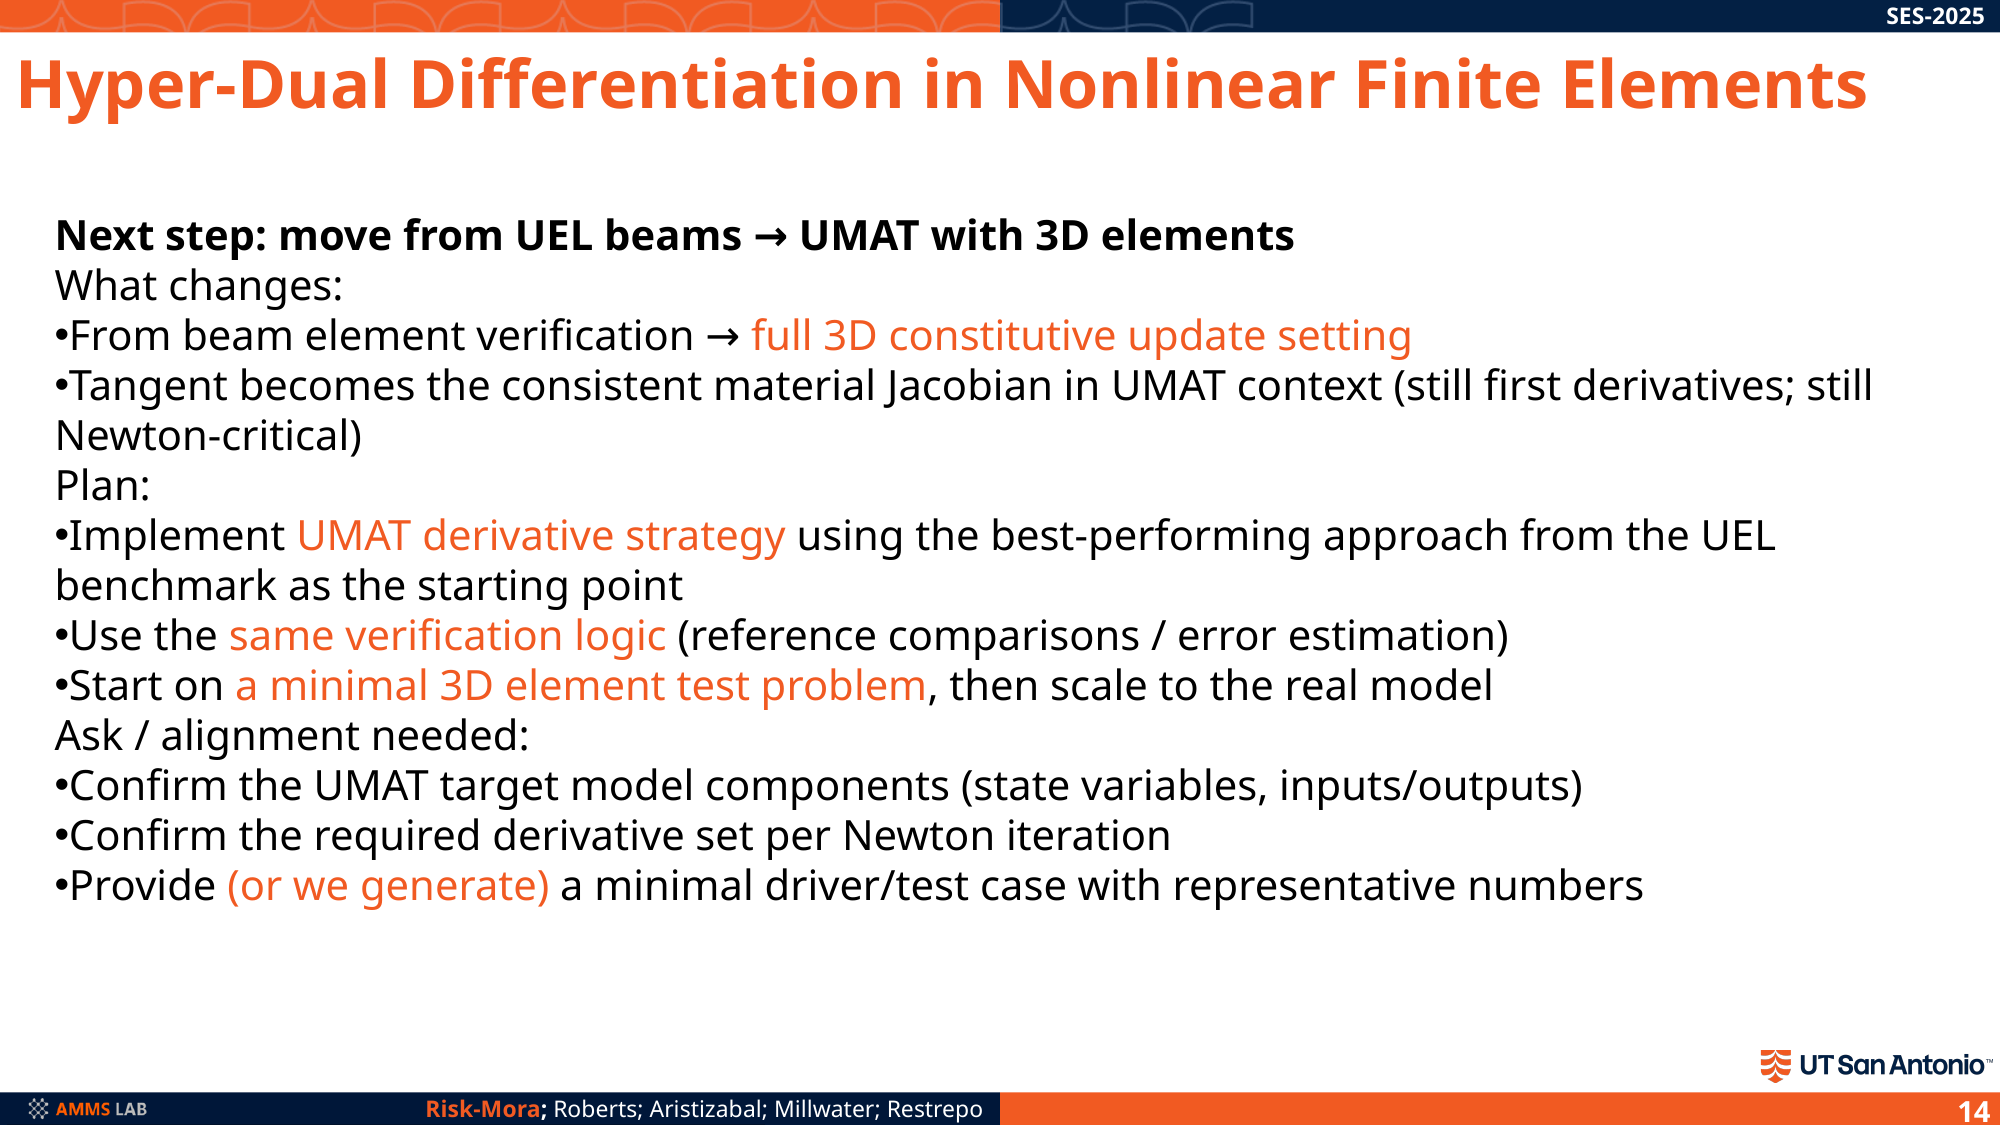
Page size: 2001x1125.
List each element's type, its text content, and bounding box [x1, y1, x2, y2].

title Hyper-Dual Differentiation in Nonlinear Finite Elements [0, 41, 2000, 133]
text_box Next step: move from UEL beams → UMAT with 3D elements What changes: From beam element verification → full 3D constitutive update setting Tangent becomes the consistent material Jacobian in UMAT context (still first derivatives; still Newton-critical) Plan: Implement UMAT derivative strategy using the best-performing approach from the UEL benchmark as the starting point Use the same verification logic (reference comparisons / error estimation) Start on a minimal 3D element test problem, then scale to the real model Ask / alignment needed: Confirm the UMAT target model components (state variables, inputs/outputs) Confirm the required derivative set per Newton iteration Provide (or we generate) a minimal driver/test case with representative numbers [39, 201, 1961, 917]
picture [7, 1092, 765, 1125]
picture [1760, 1050, 1993, 1083]
